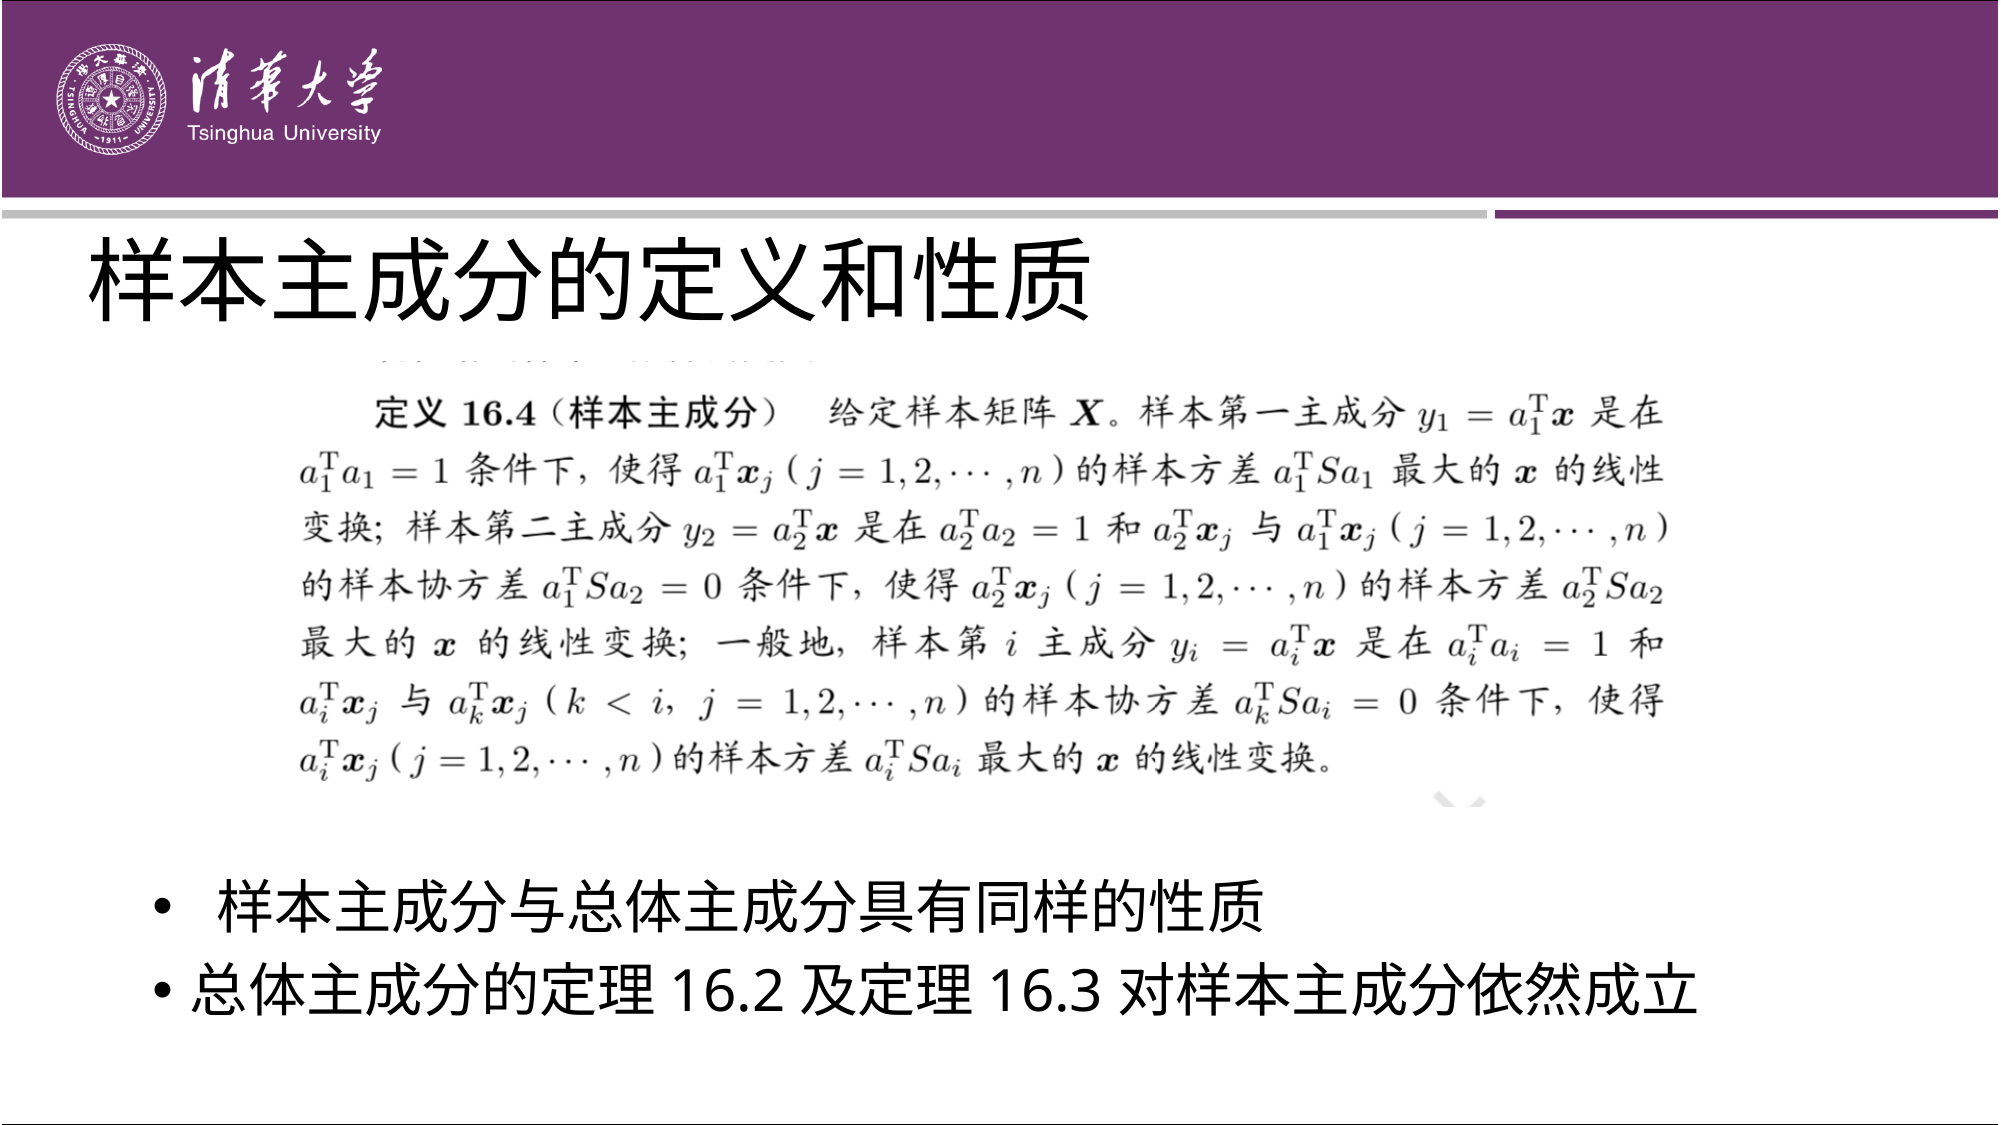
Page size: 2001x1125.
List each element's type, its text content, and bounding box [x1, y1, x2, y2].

list 样本主成分与总体主成分具有同样的性质 总体主成分的定理16.2及定理16.3对样本主成分依然成立 [137, 361, 1863, 1075]
picture [2, 0, 1998, 1125]
title 样本主成分的定义和性质 [71, 176, 1796, 394]
